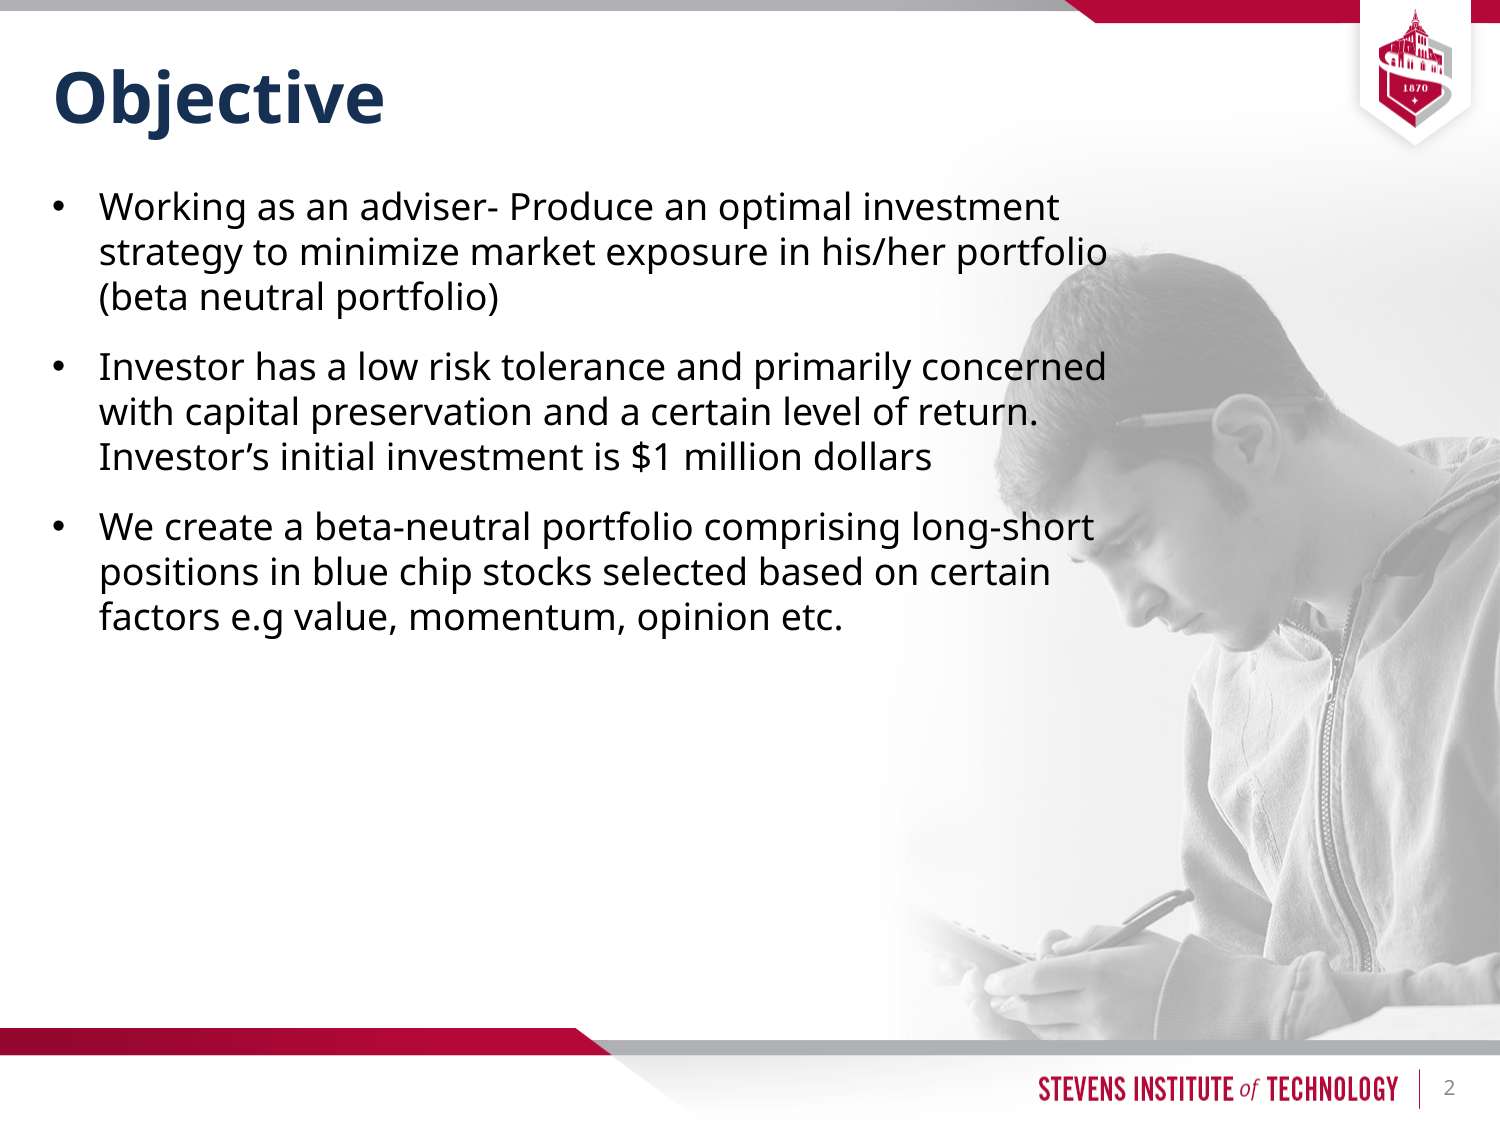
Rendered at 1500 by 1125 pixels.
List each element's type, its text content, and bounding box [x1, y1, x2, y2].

list Working as an adviser- Produce an optimal investment strategy to minimize market exposure in his/her portfolio (beta neutral portfolio) Investor has a low risk tolerance and primarily concerned with capital preservation and a certain level of return. Investor’s initial investment is $1 million dollars We create a beta-neutral portfolio comprising long-short positions in blue chip stocks selected based on certain factors e.g value, momentum, opinion etc. [37, 175, 1161, 856]
title Objective [37, 45, 1338, 233]
slide_number 2 [1428, 1071, 1490, 1108]
picture [0, 0, 1500, 1125]
